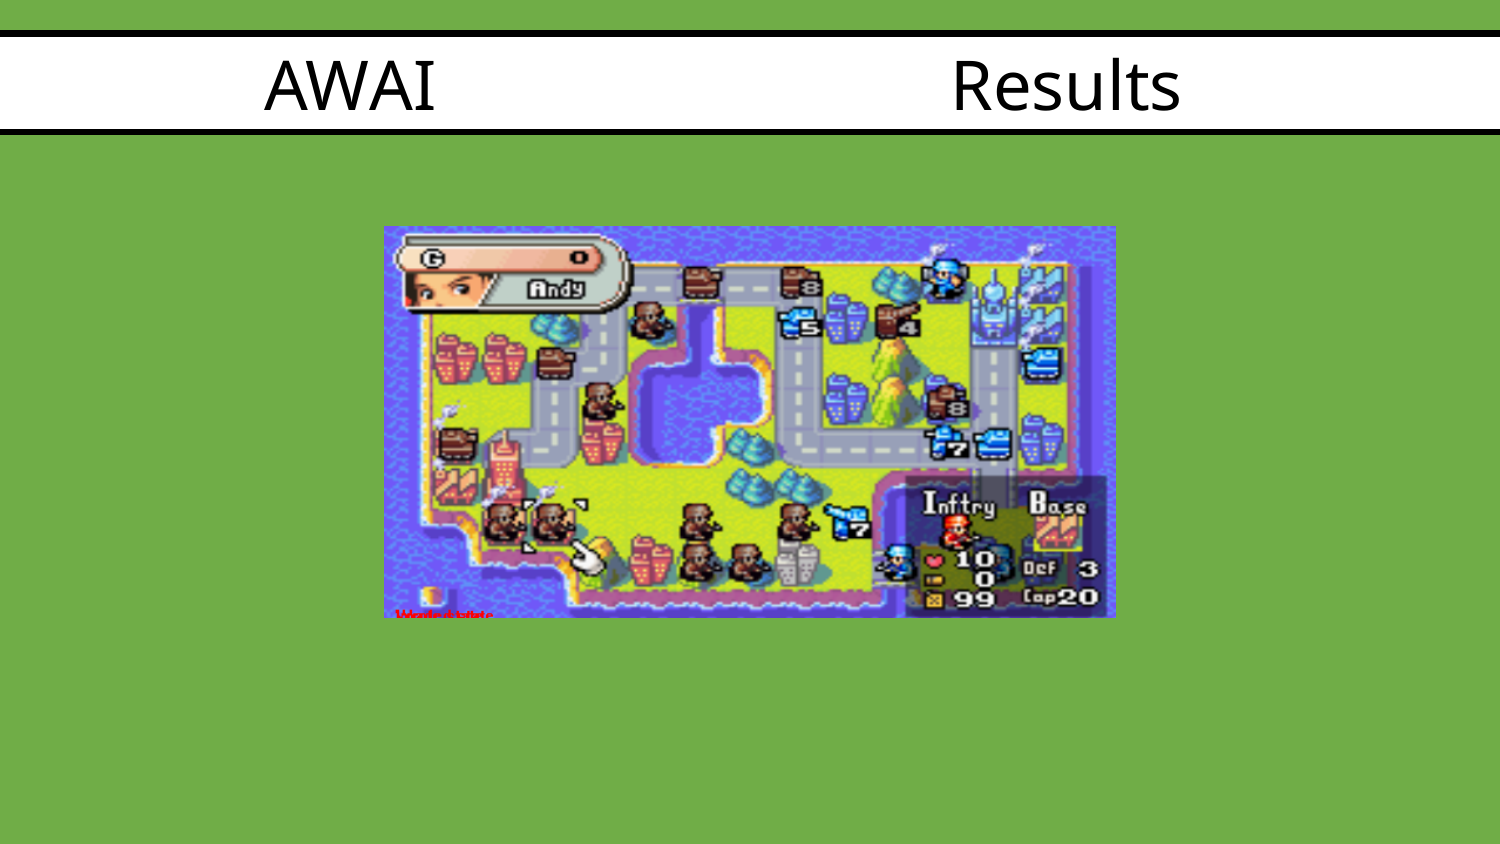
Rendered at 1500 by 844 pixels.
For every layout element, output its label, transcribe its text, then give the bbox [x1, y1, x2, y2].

text_box [0, 33, 1500, 132]
title AWAI [103, 39, 523, 138]
text_box Results [660, 39, 1473, 138]
picture [384, 225, 1116, 618]
